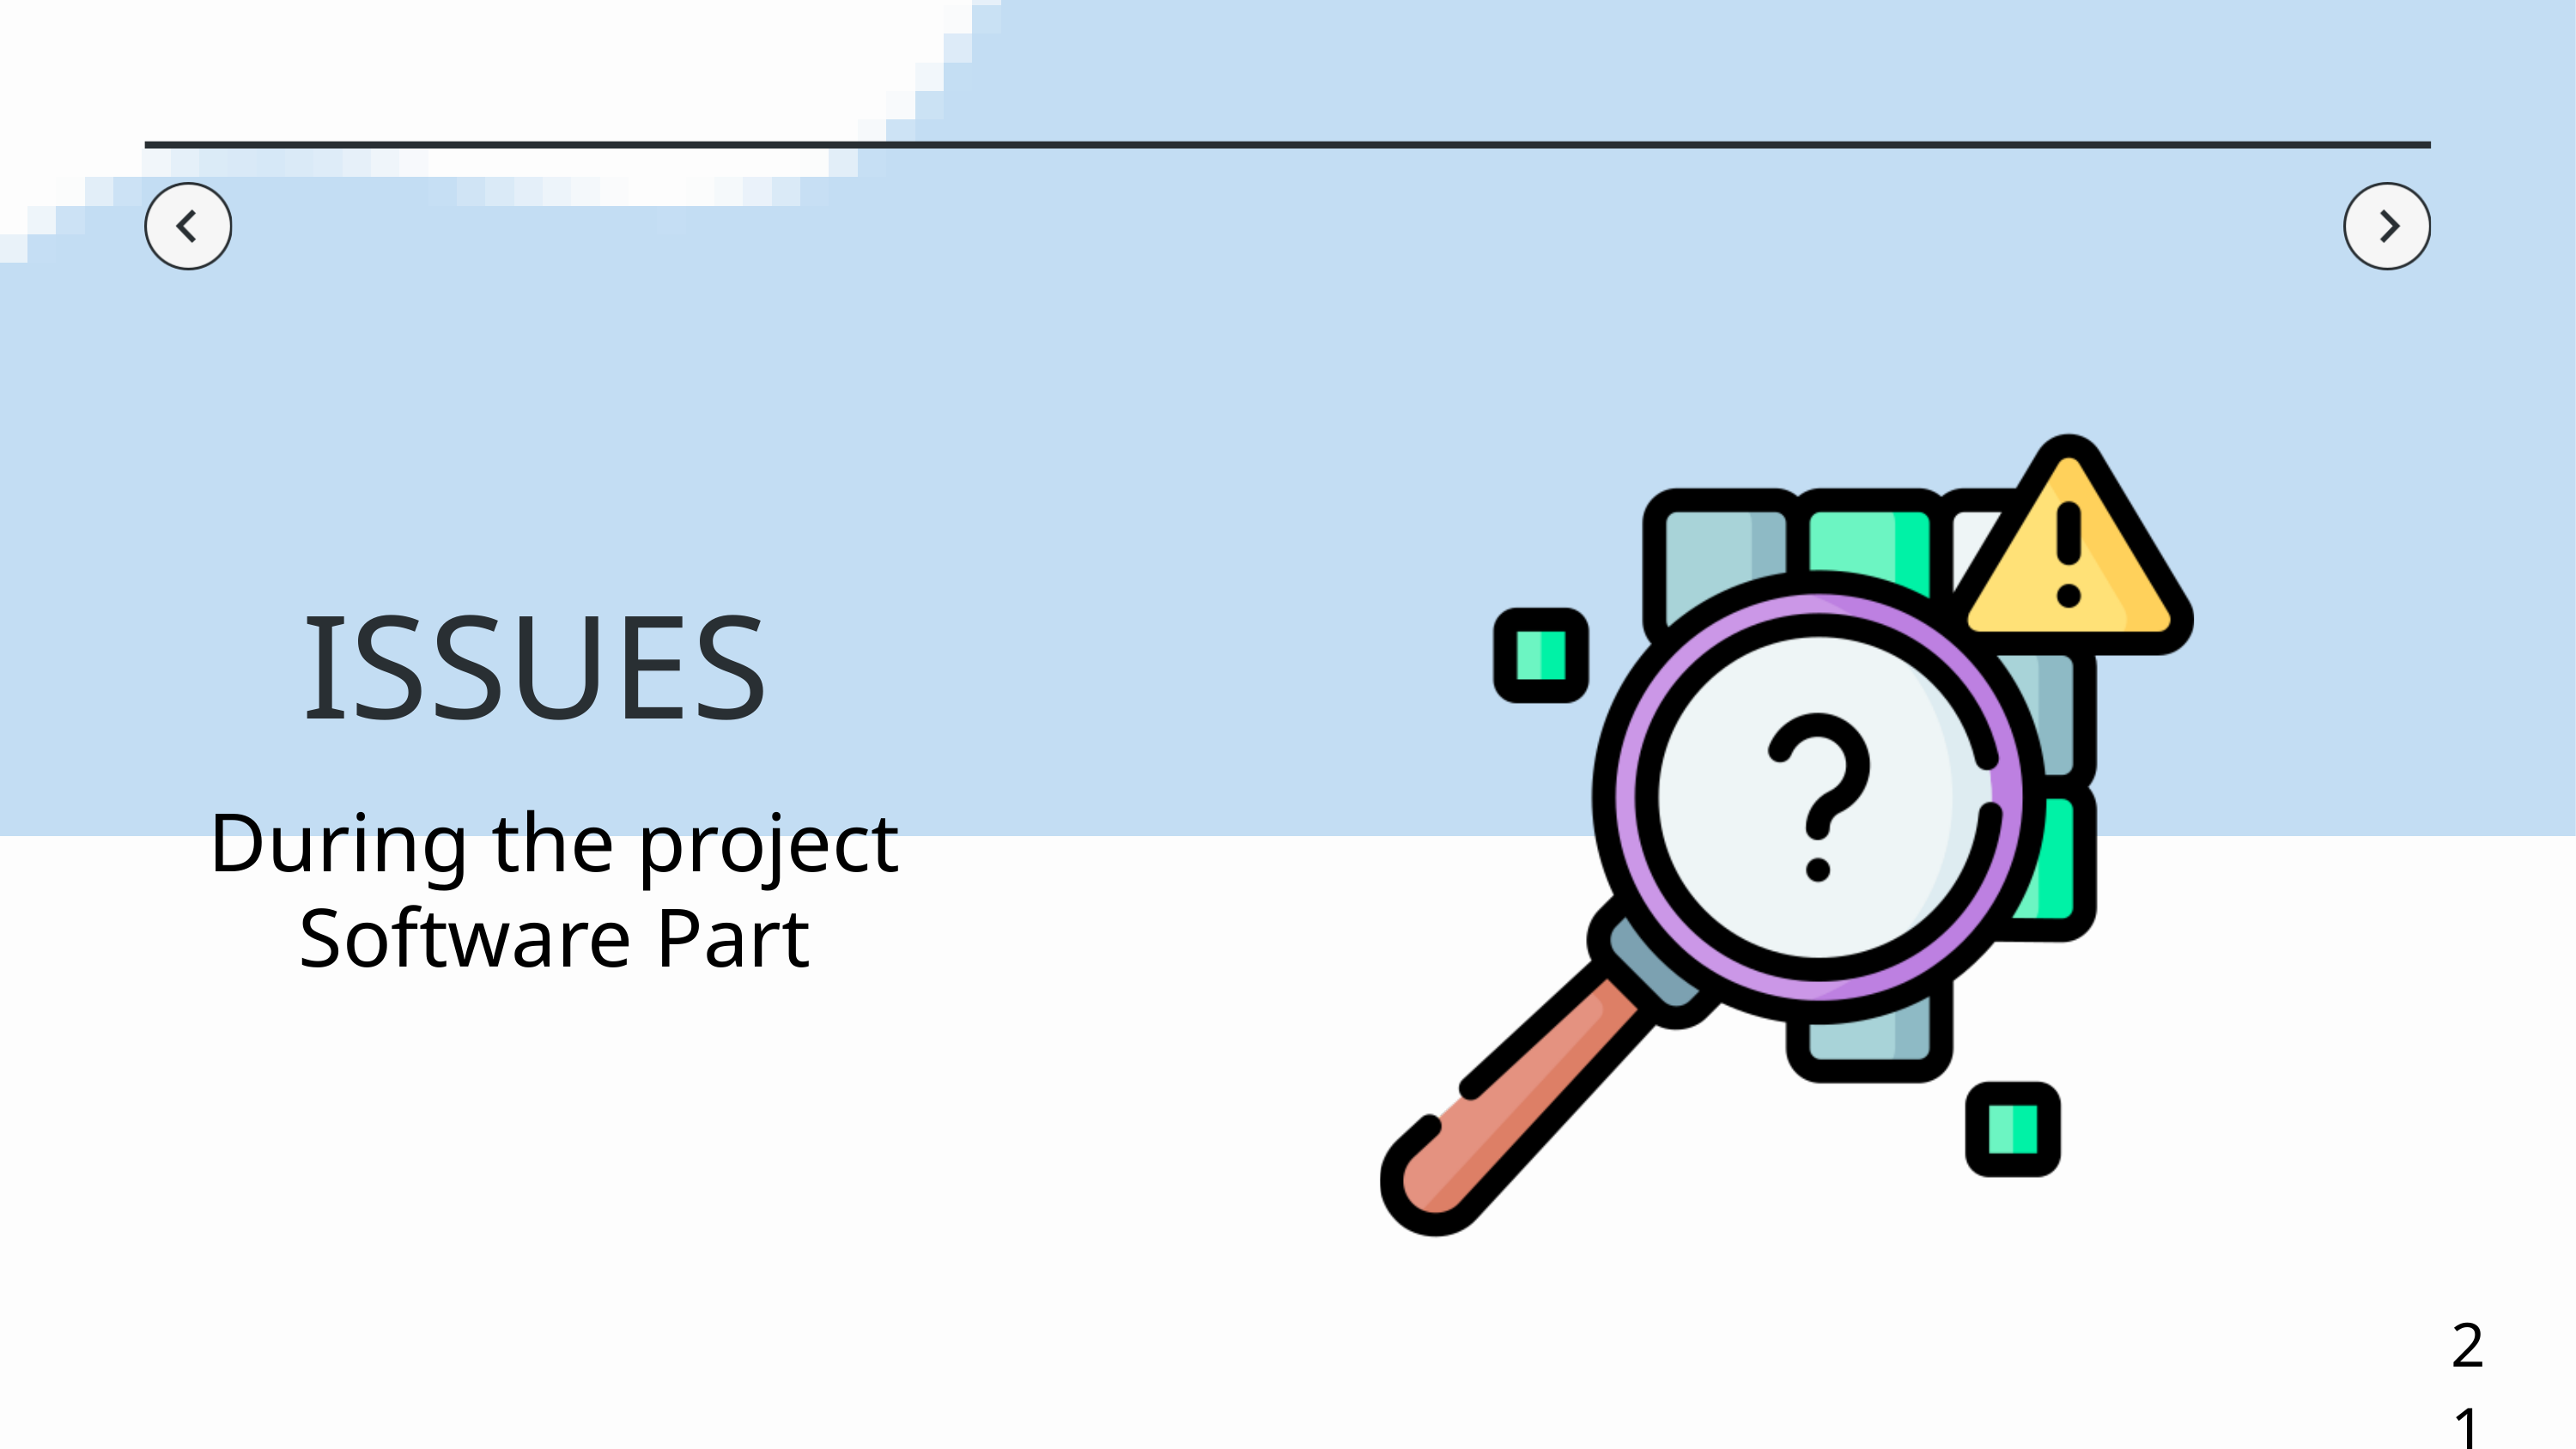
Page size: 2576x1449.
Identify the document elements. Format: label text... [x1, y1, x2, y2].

text_box [0, 0, 2576, 836]
text_box ISSUES [144, 564, 965, 749]
text_box [1380, 428, 2195, 1243]
text_box 21 [2435, 1294, 2502, 1449]
text_box Software Part [297, 870, 812, 984]
text_box During the project [200, 775, 909, 888]
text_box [143, 142, 2432, 270]
